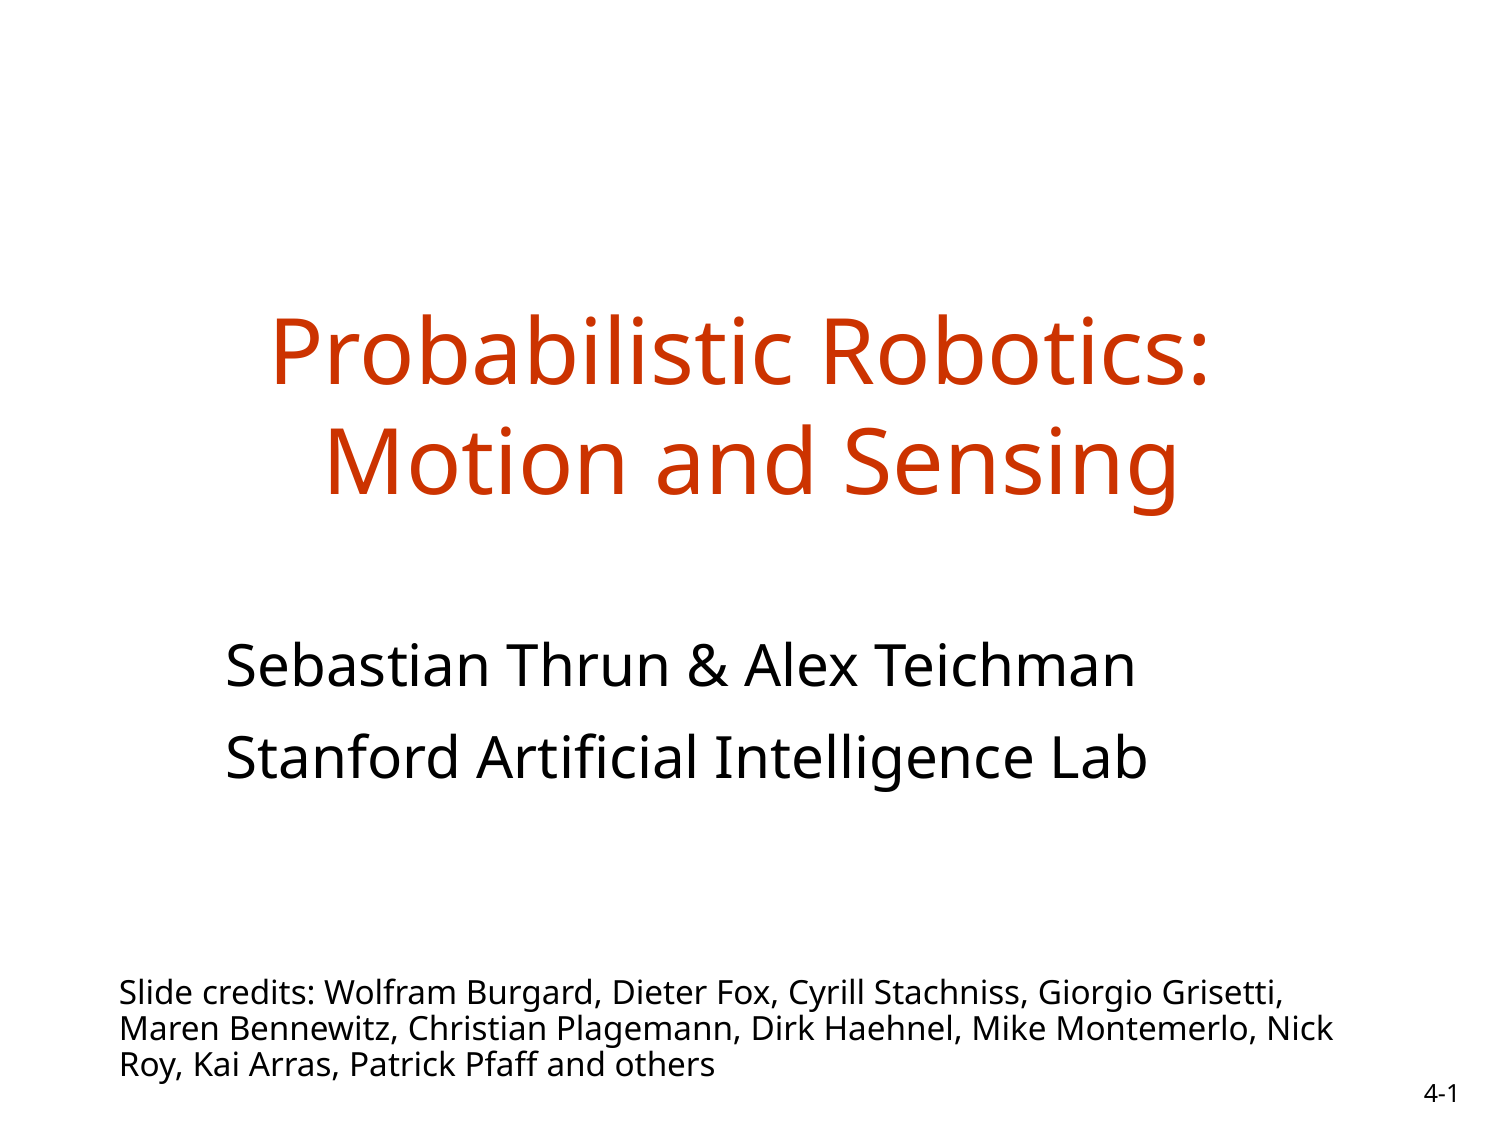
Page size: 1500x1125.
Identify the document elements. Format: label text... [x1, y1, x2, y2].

text_box Sebastian Thrun & Alex Teichman Stanford Artificial Intelligence Lab [211, 628, 1500, 799]
title Probabilistic Robotics: Motion and Sensing [45, 282, 1460, 521]
text_box Slide credits: Wolfram Burgard, Dieter Fox, Cyrill Stachniss, Giorgio Grisetti, Maren Bennewitz, Christian Plagemann, Dirk Haehnel, Mike Montemerlo, Nick Roy, Kai Arras, Patrick Pfaff and others [104, 968, 1398, 1125]
